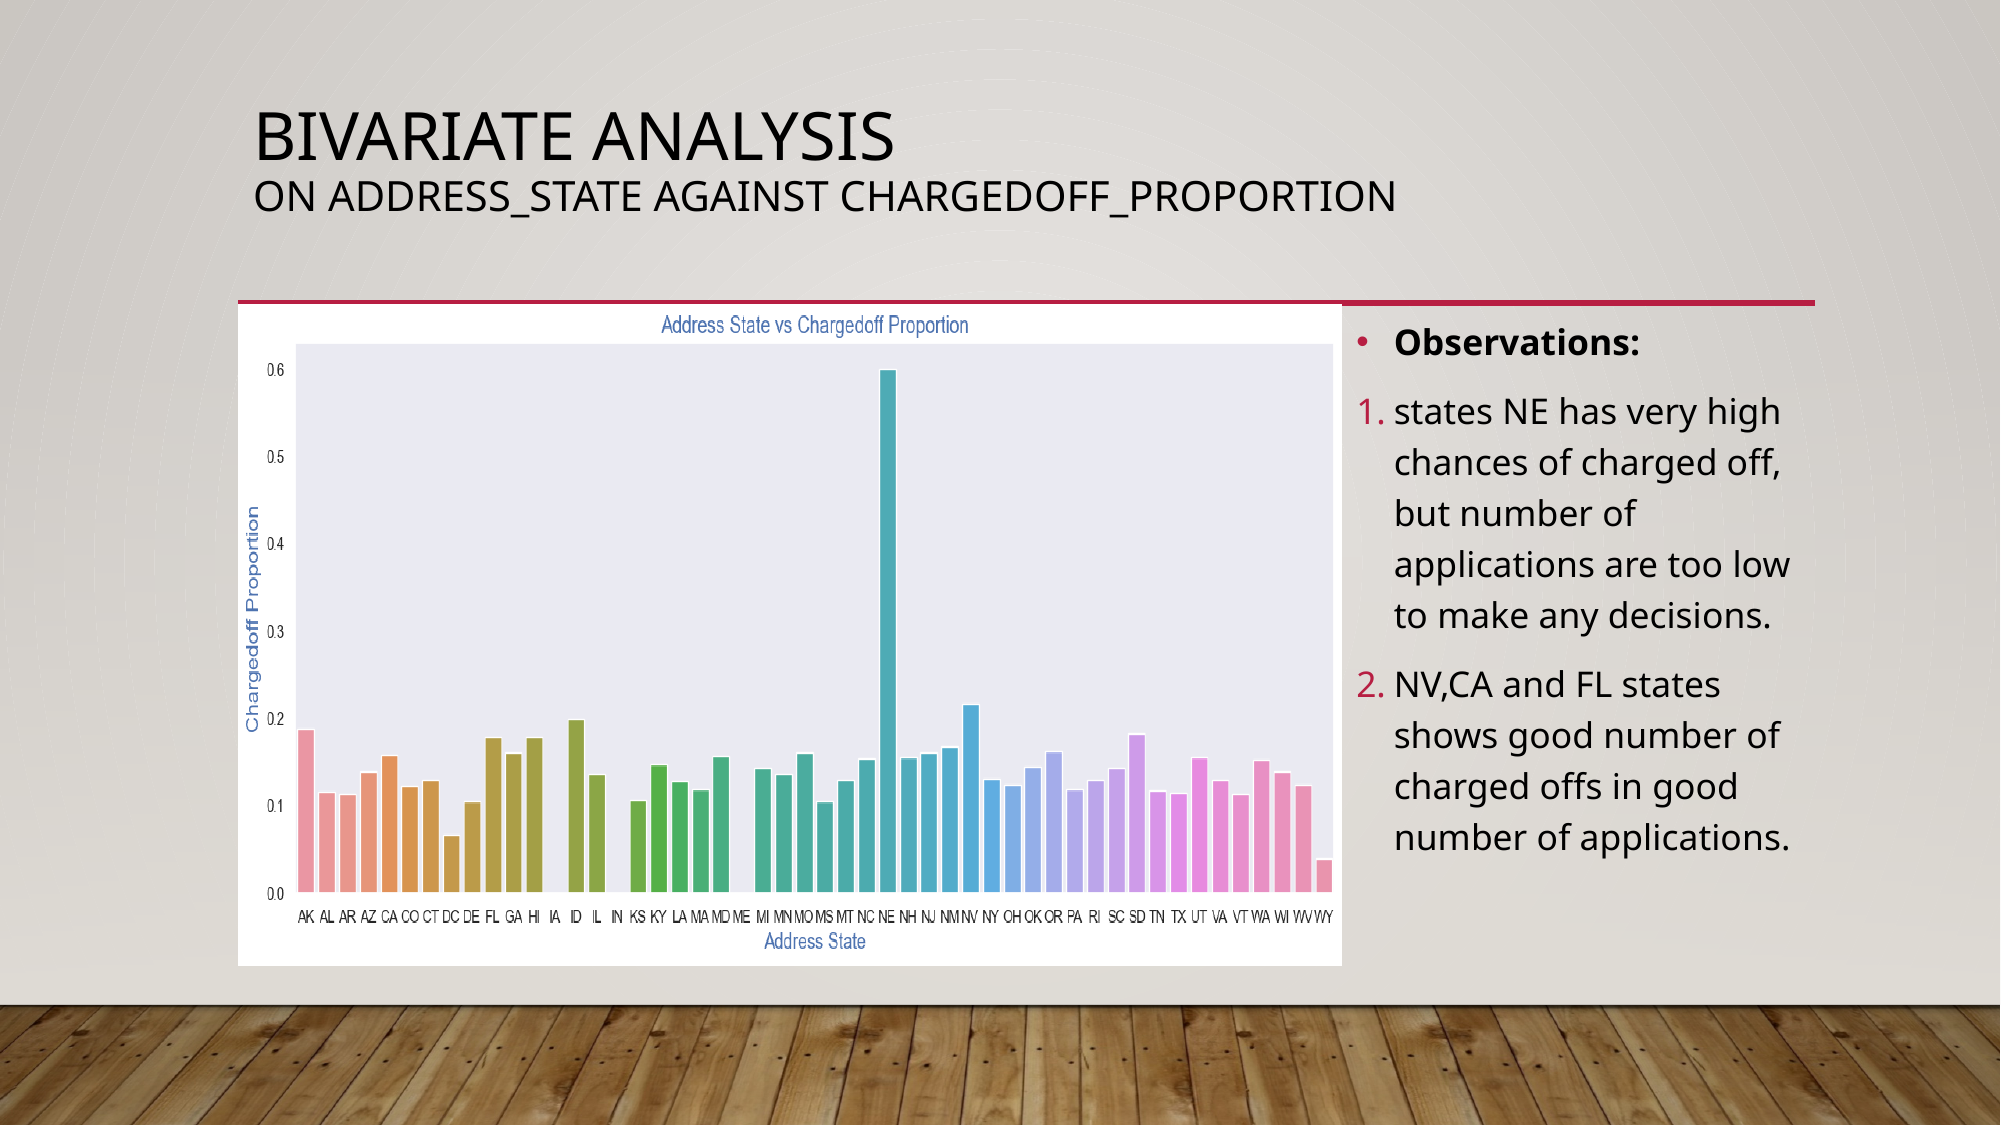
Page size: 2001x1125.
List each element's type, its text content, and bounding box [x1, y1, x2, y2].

picture [0, 1005, 2000, 1125]
list Observations: states NE has very high chances of charged off, but number of applications are too low to make any decisions. NV,CA and FL states shows good number of charged offs in good number of applications. [1342, 304, 1814, 966]
title Bivariate Analysis on address_state against Chargedoff_Proportion [238, 95, 1814, 253]
picture [237, 303, 1342, 966]
